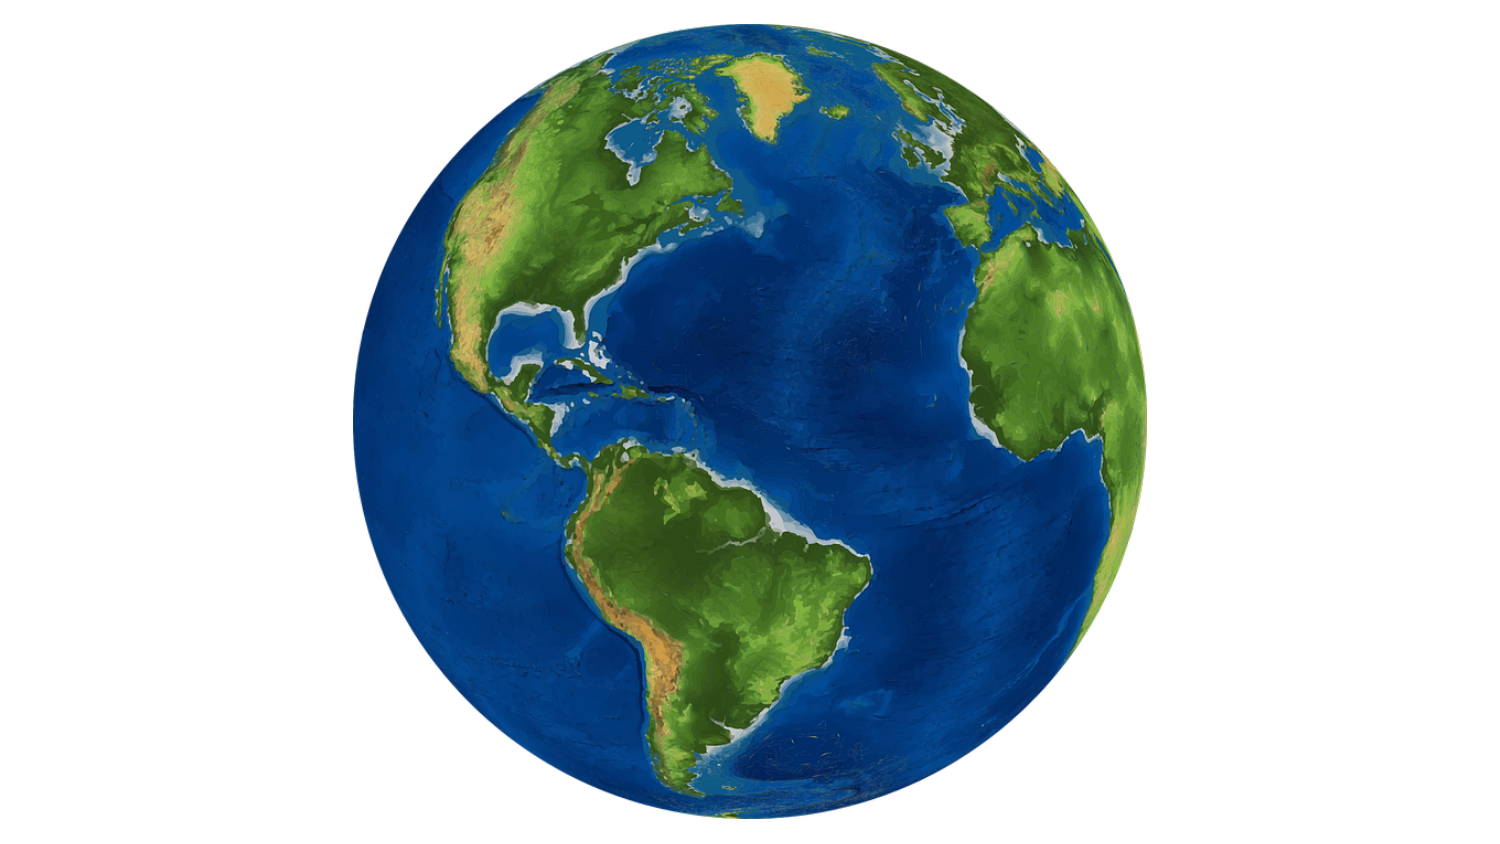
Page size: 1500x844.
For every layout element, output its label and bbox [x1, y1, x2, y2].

picture [352, 24, 1148, 819]
